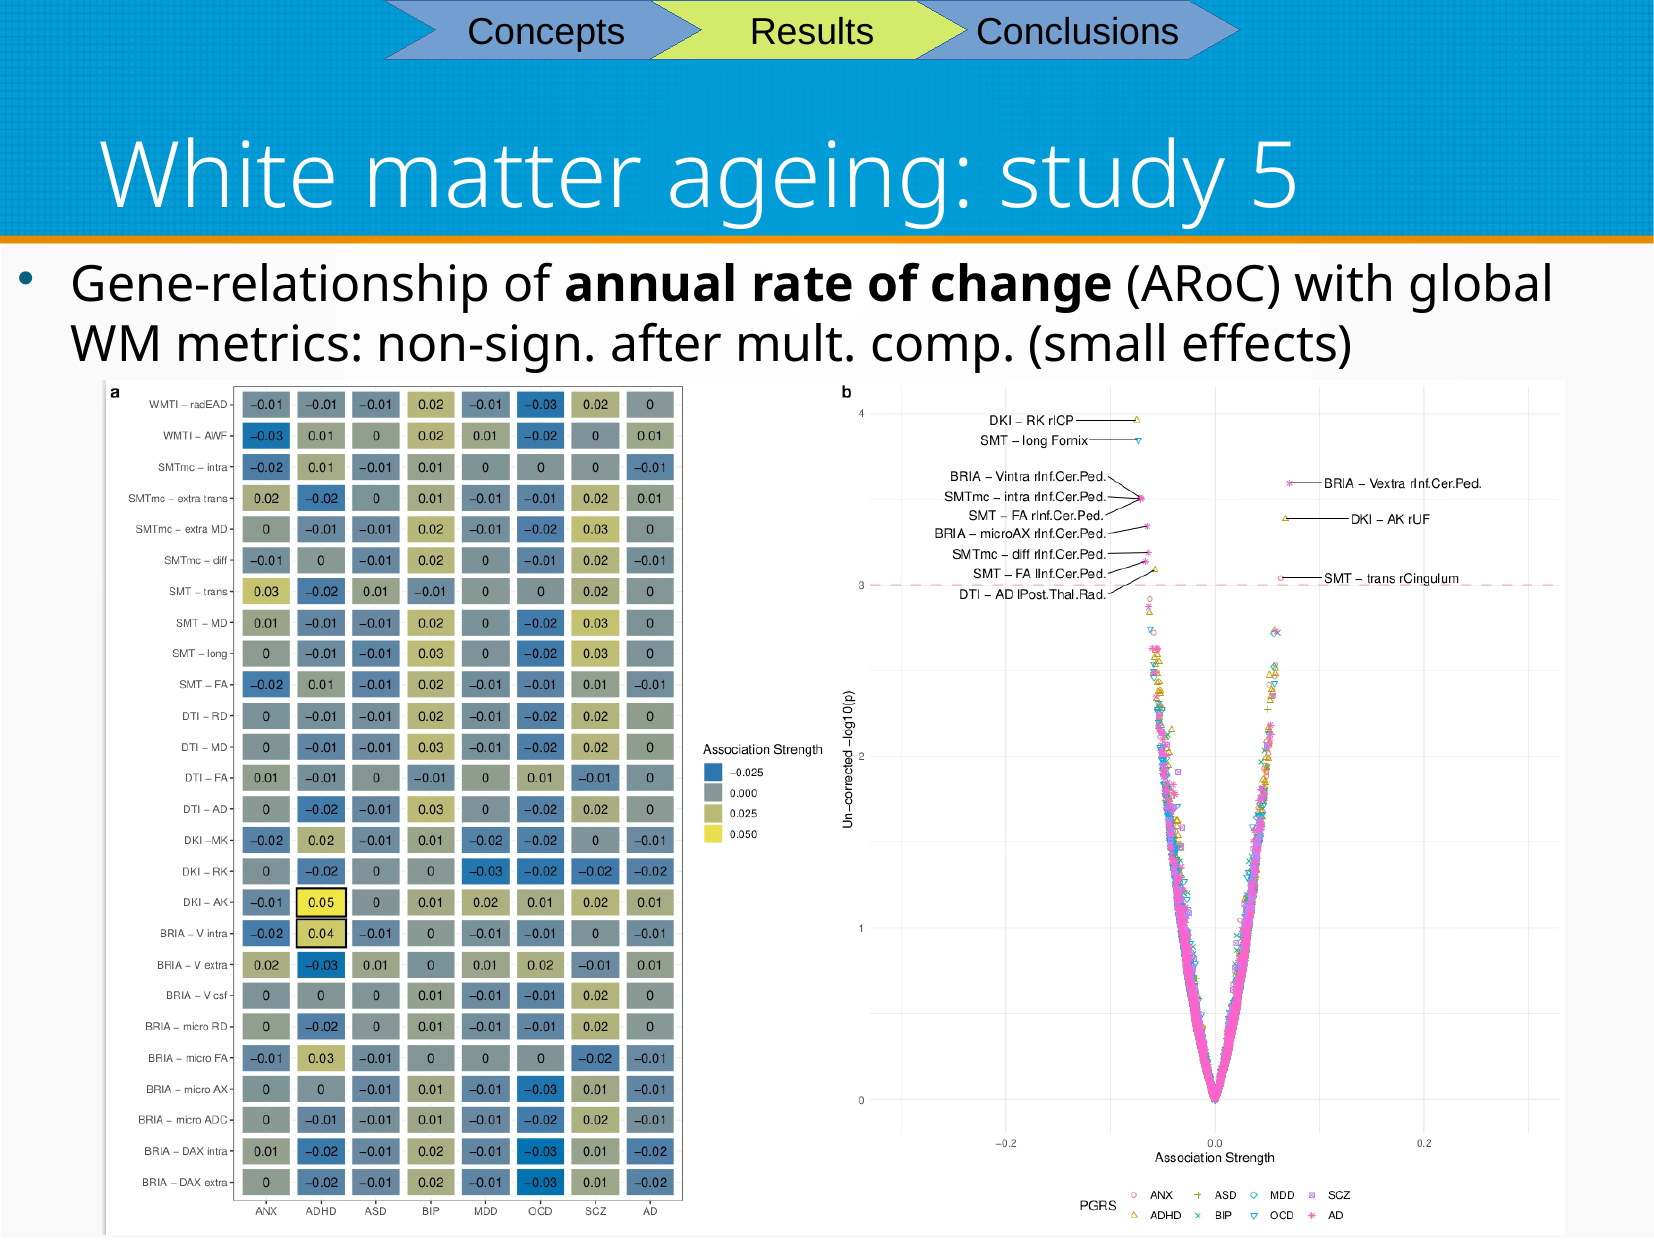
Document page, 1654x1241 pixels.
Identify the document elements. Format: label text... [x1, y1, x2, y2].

text_box Conclusions [915, 0, 1241, 60]
text_box Results [649, 0, 966, 60]
title White matter ageing: study 5 [98, 19, 1654, 227]
text_box Concepts [383, 0, 700, 60]
list Gene-relationship of annual rate of change (ARoC) with global WM metrics: non-sign. after mult. comp. (small effects) [0, 251, 1624, 863]
picture [0, 236, 1654, 1241]
